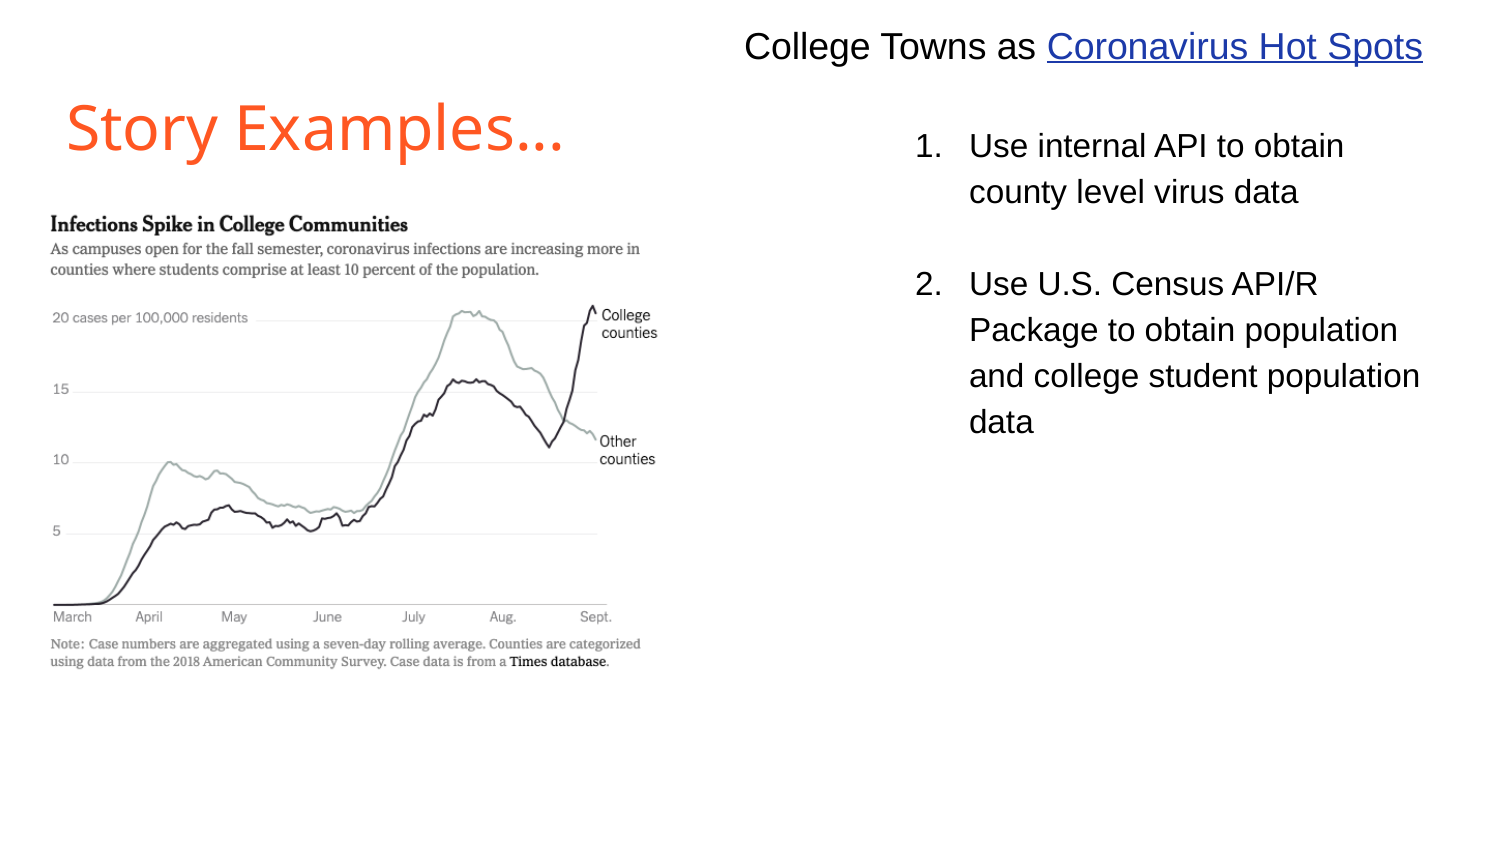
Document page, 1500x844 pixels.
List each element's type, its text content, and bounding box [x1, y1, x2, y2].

list College Towns as Coronavirus Hot Spots Use internal API to obtain county level virus data Use U.S. Census API/R Package to obtain population and college student population data [729, 0, 1449, 830]
title Story Examples... [51, 72, 729, 167]
picture [24, 191, 705, 693]
